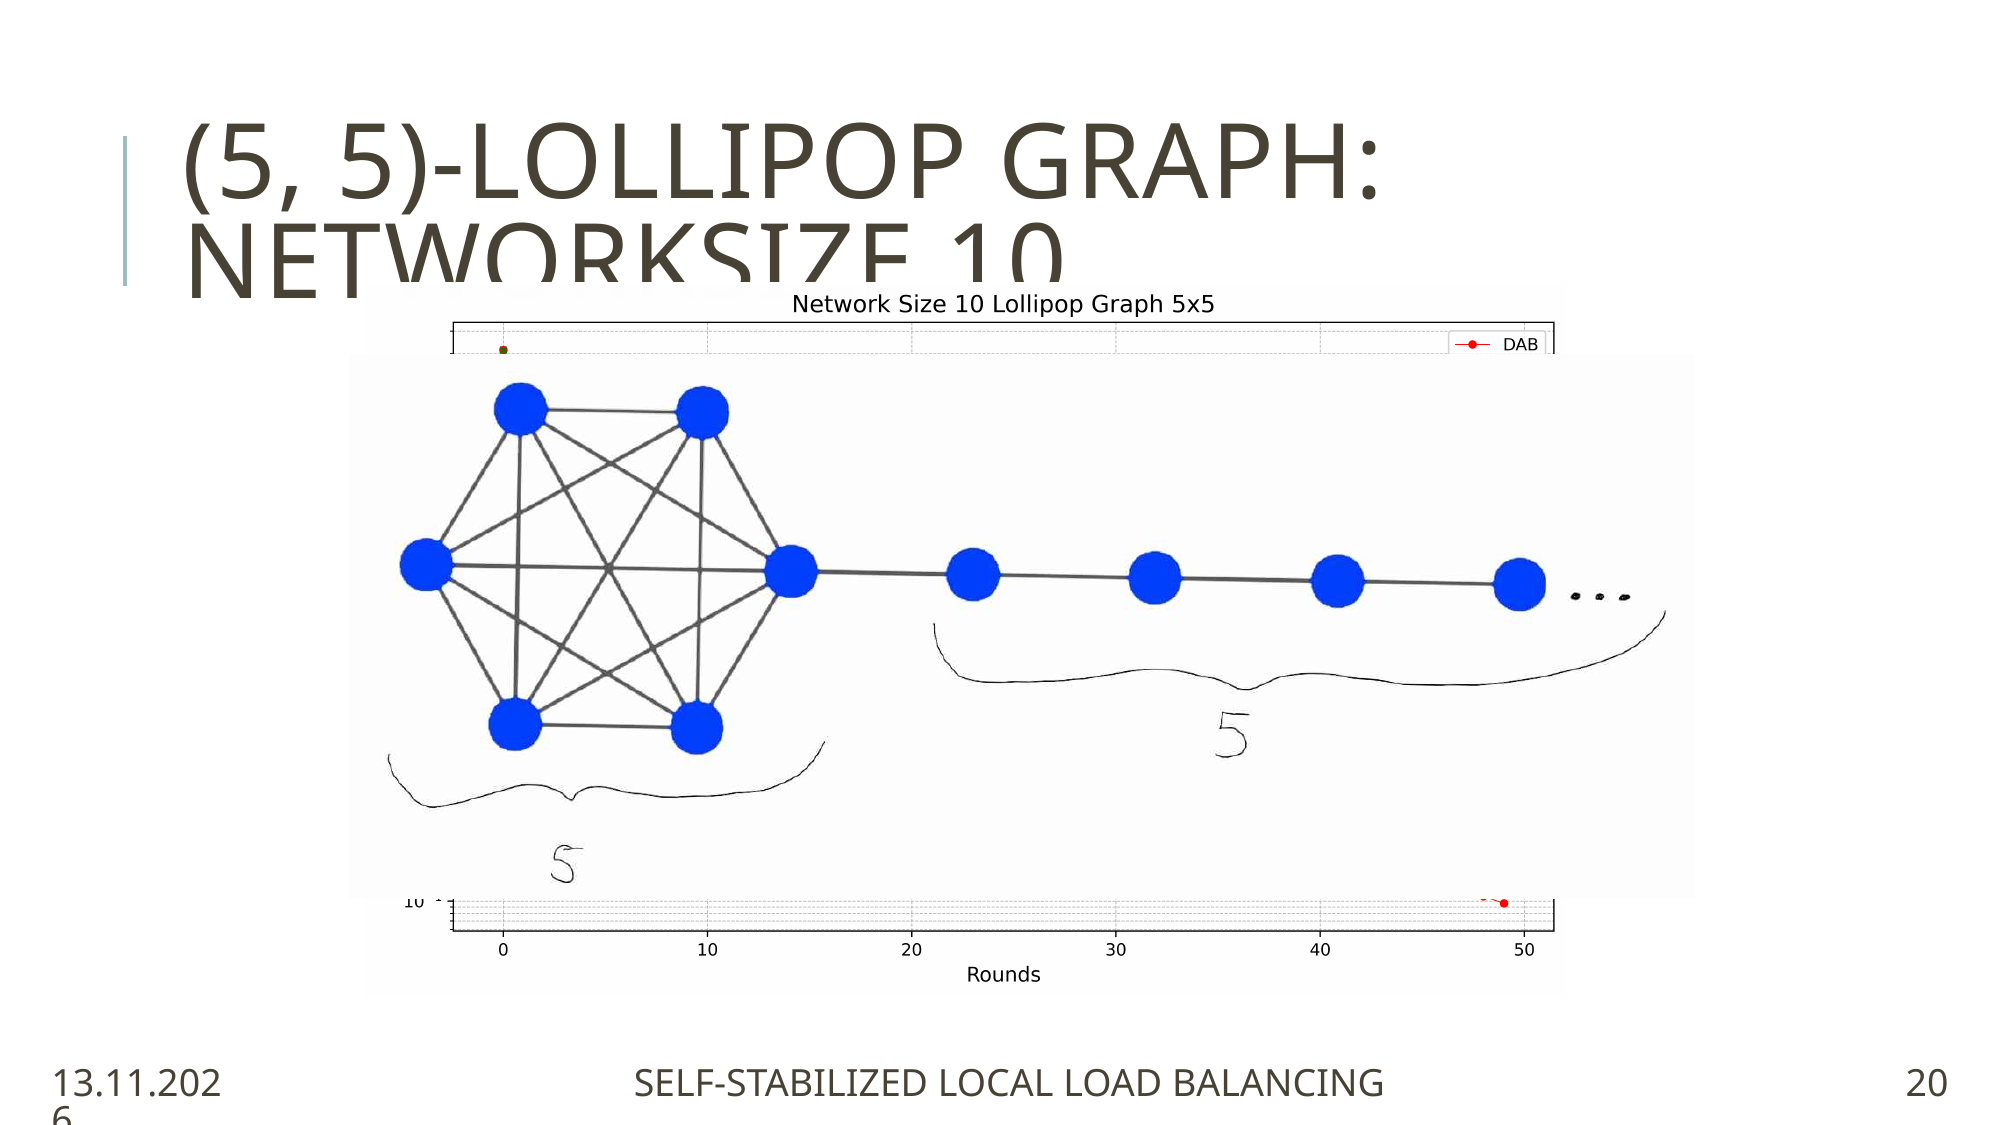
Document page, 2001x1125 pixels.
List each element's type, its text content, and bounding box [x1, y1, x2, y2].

footer Self-Stabilized Local Load Balancing [248, 1061, 1771, 1107]
picture [349, 354, 1695, 899]
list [364, 282, 1566, 349]
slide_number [36, 1061, 248, 1107]
title (5, 5)-Lollipop Graph: Networksize 10 [168, 96, 1763, 342]
slide_number 20 [1771, 1061, 1964, 1107]
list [364, 907, 1566, 998]
